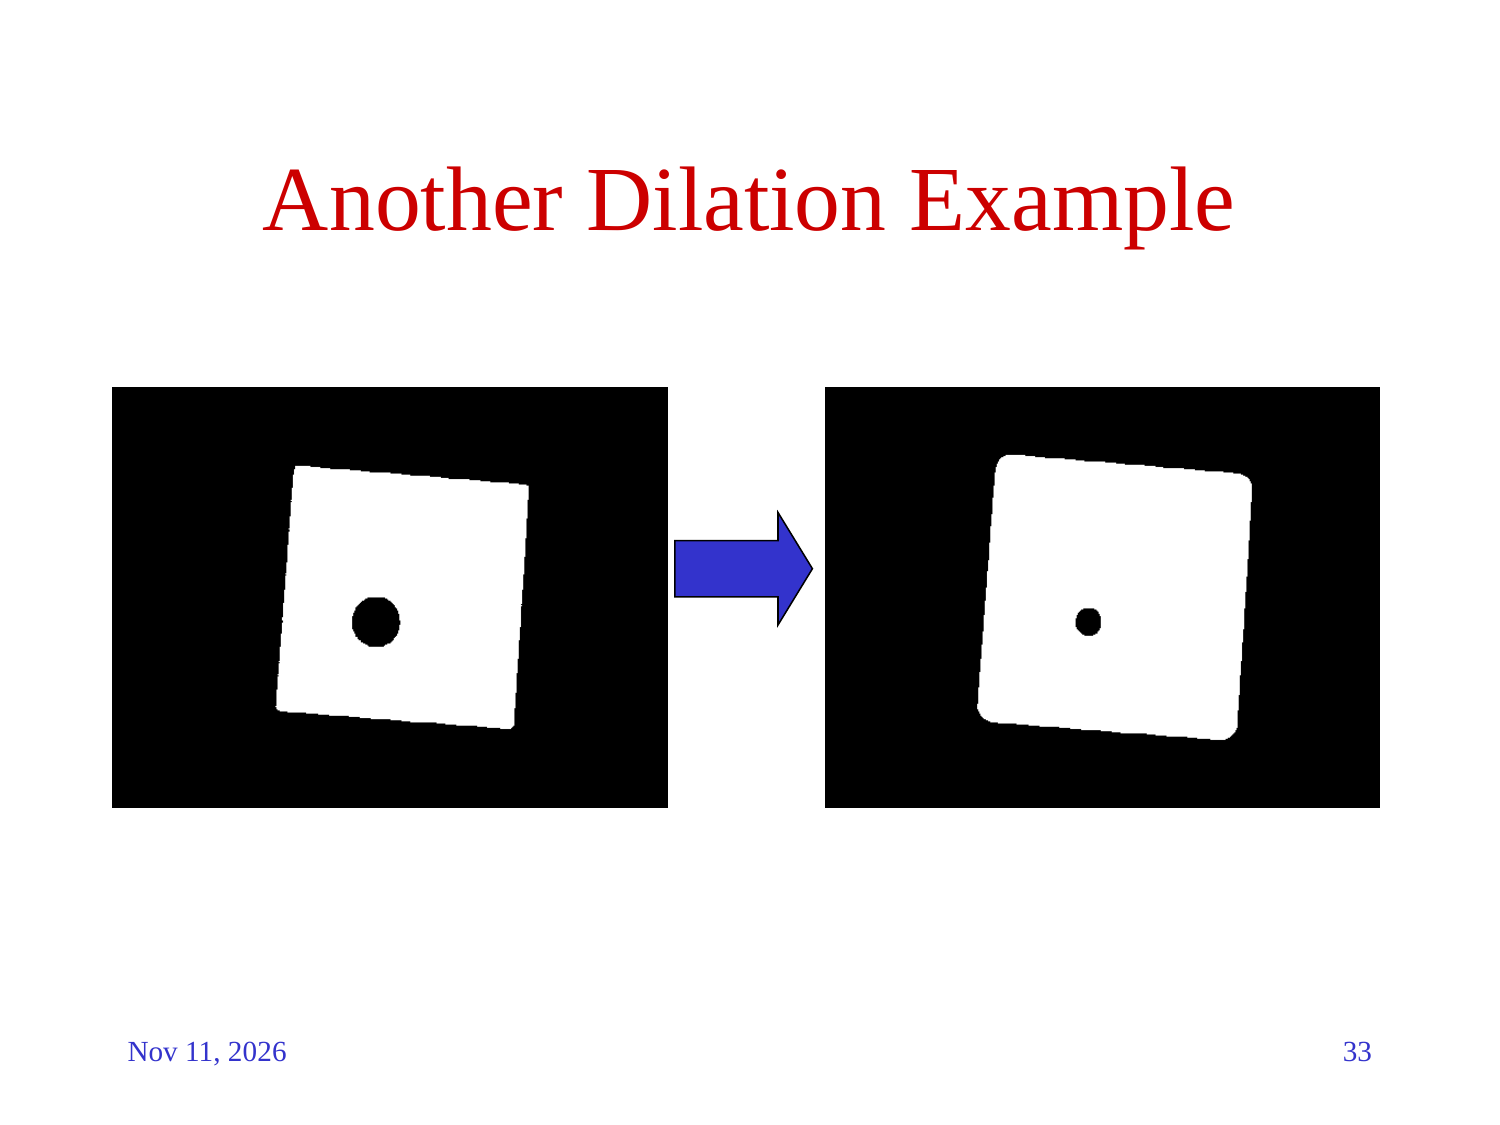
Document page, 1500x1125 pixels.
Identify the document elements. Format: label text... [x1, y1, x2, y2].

title Another Dilation Example [112, 99, 1388, 288]
picture [112, 387, 668, 809]
text_box [674, 512, 813, 625]
picture [824, 387, 1381, 809]
slide_number 23-Dec-20 [112, 1024, 426, 1101]
slide_number 33 [1074, 1024, 1388, 1101]
